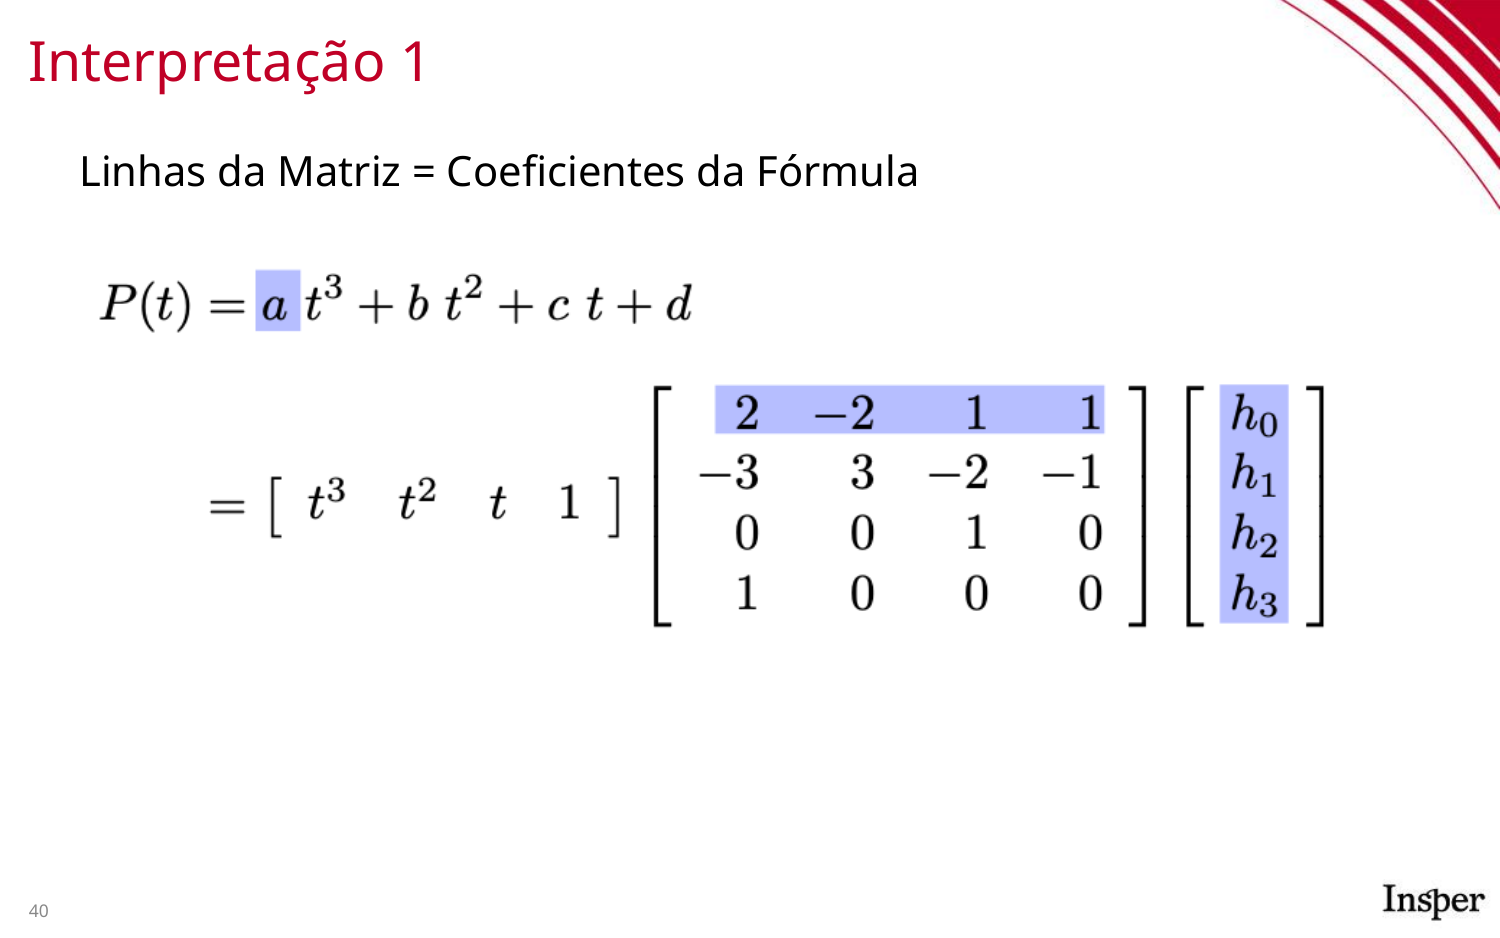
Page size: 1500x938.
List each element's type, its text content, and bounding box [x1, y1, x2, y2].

slide_number 40 [0, 887, 78, 938]
list Linhas da Matriz = Coeficientes da Fórmula [64, 137, 1447, 253]
picture [97, 0, 1500, 938]
title Interpretação 1 [13, 18, 1397, 104]
